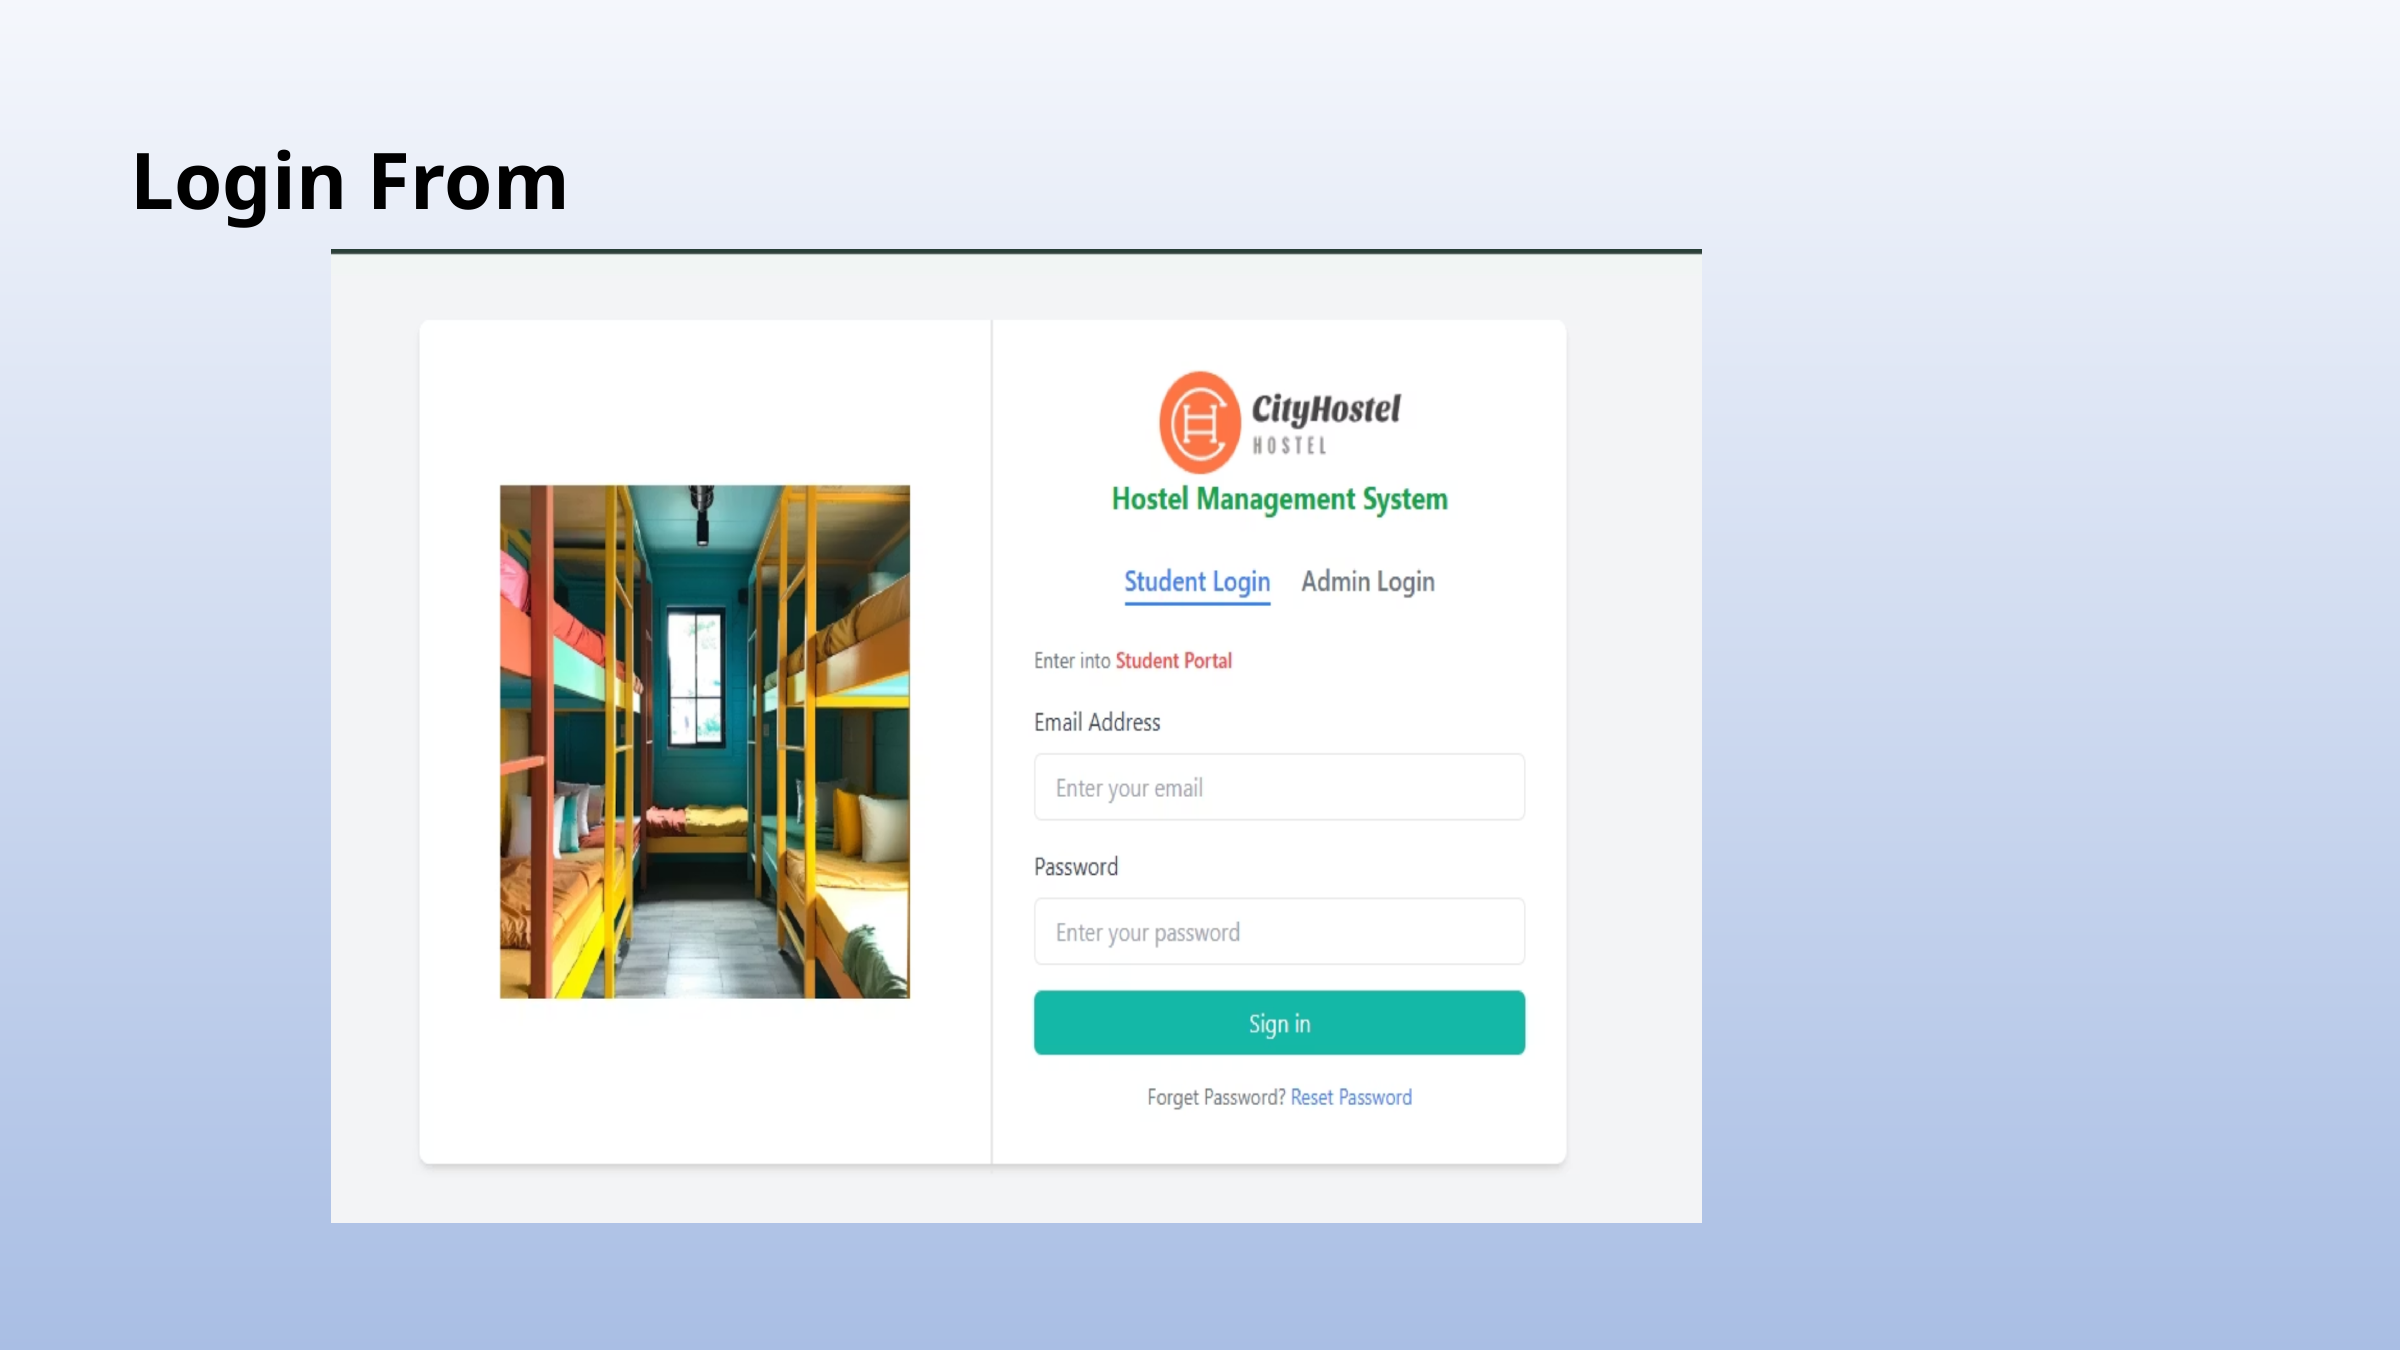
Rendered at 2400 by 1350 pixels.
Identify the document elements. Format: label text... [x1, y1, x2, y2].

text_box Login From [130, 107, 921, 207]
picture [331, 249, 1702, 1223]
